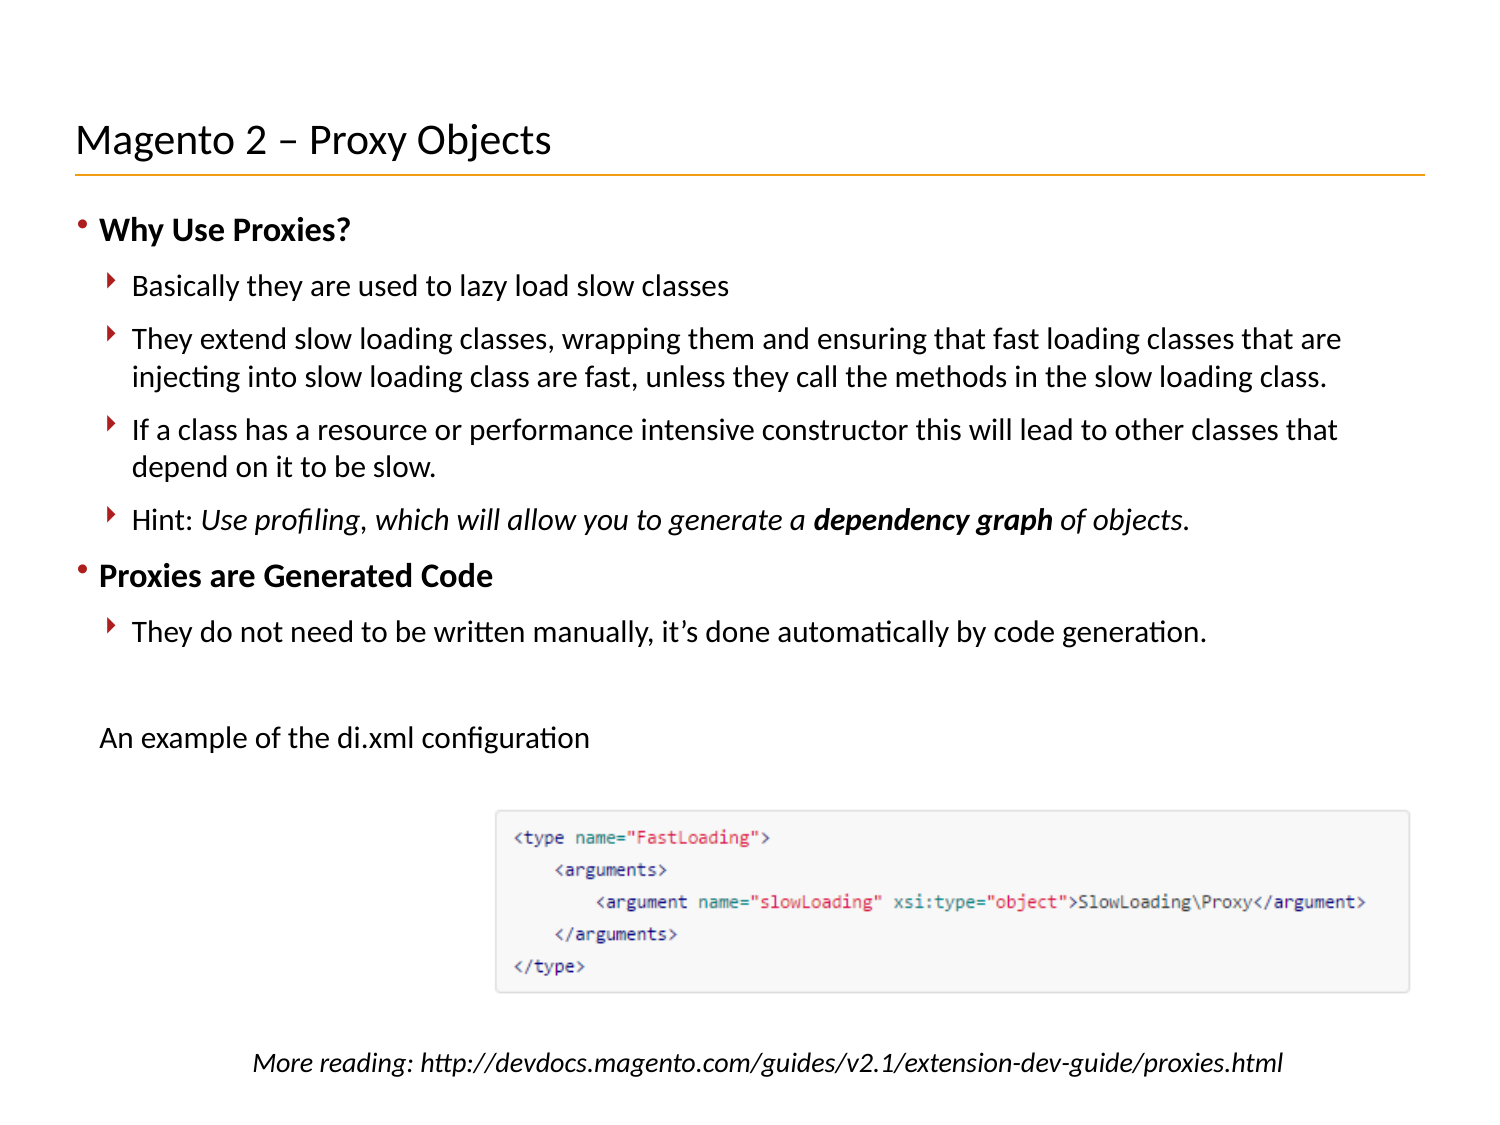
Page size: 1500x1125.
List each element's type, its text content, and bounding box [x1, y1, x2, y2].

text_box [481, 799, 1420, 1000]
list Why Use Proxies? Basically they are used to lazy load slow classes They extend slow loading classes, wrapping them and ensuring that fast loading classes that are injecting into slow loading class are fast, unless they call the methods in the slow loading class. If a class has a resource or performance intensive constructor this will lead to other classes that depend on it to be slow. Hint: Use profiling, which will allow you to generate a dependency graph of objects. Proxies are Generated Code They do not need to be written manually, it’s done automatically by code generation. An example of the di.xml configuration [76, 199, 1428, 974]
text_box More reading: http://devdocs.magento.com/guides/v2.1/extension-dev-guide/proxies.html [237, 1037, 1500, 1086]
title Magento 2 – Proxy Objects [74, 49, 1426, 171]
